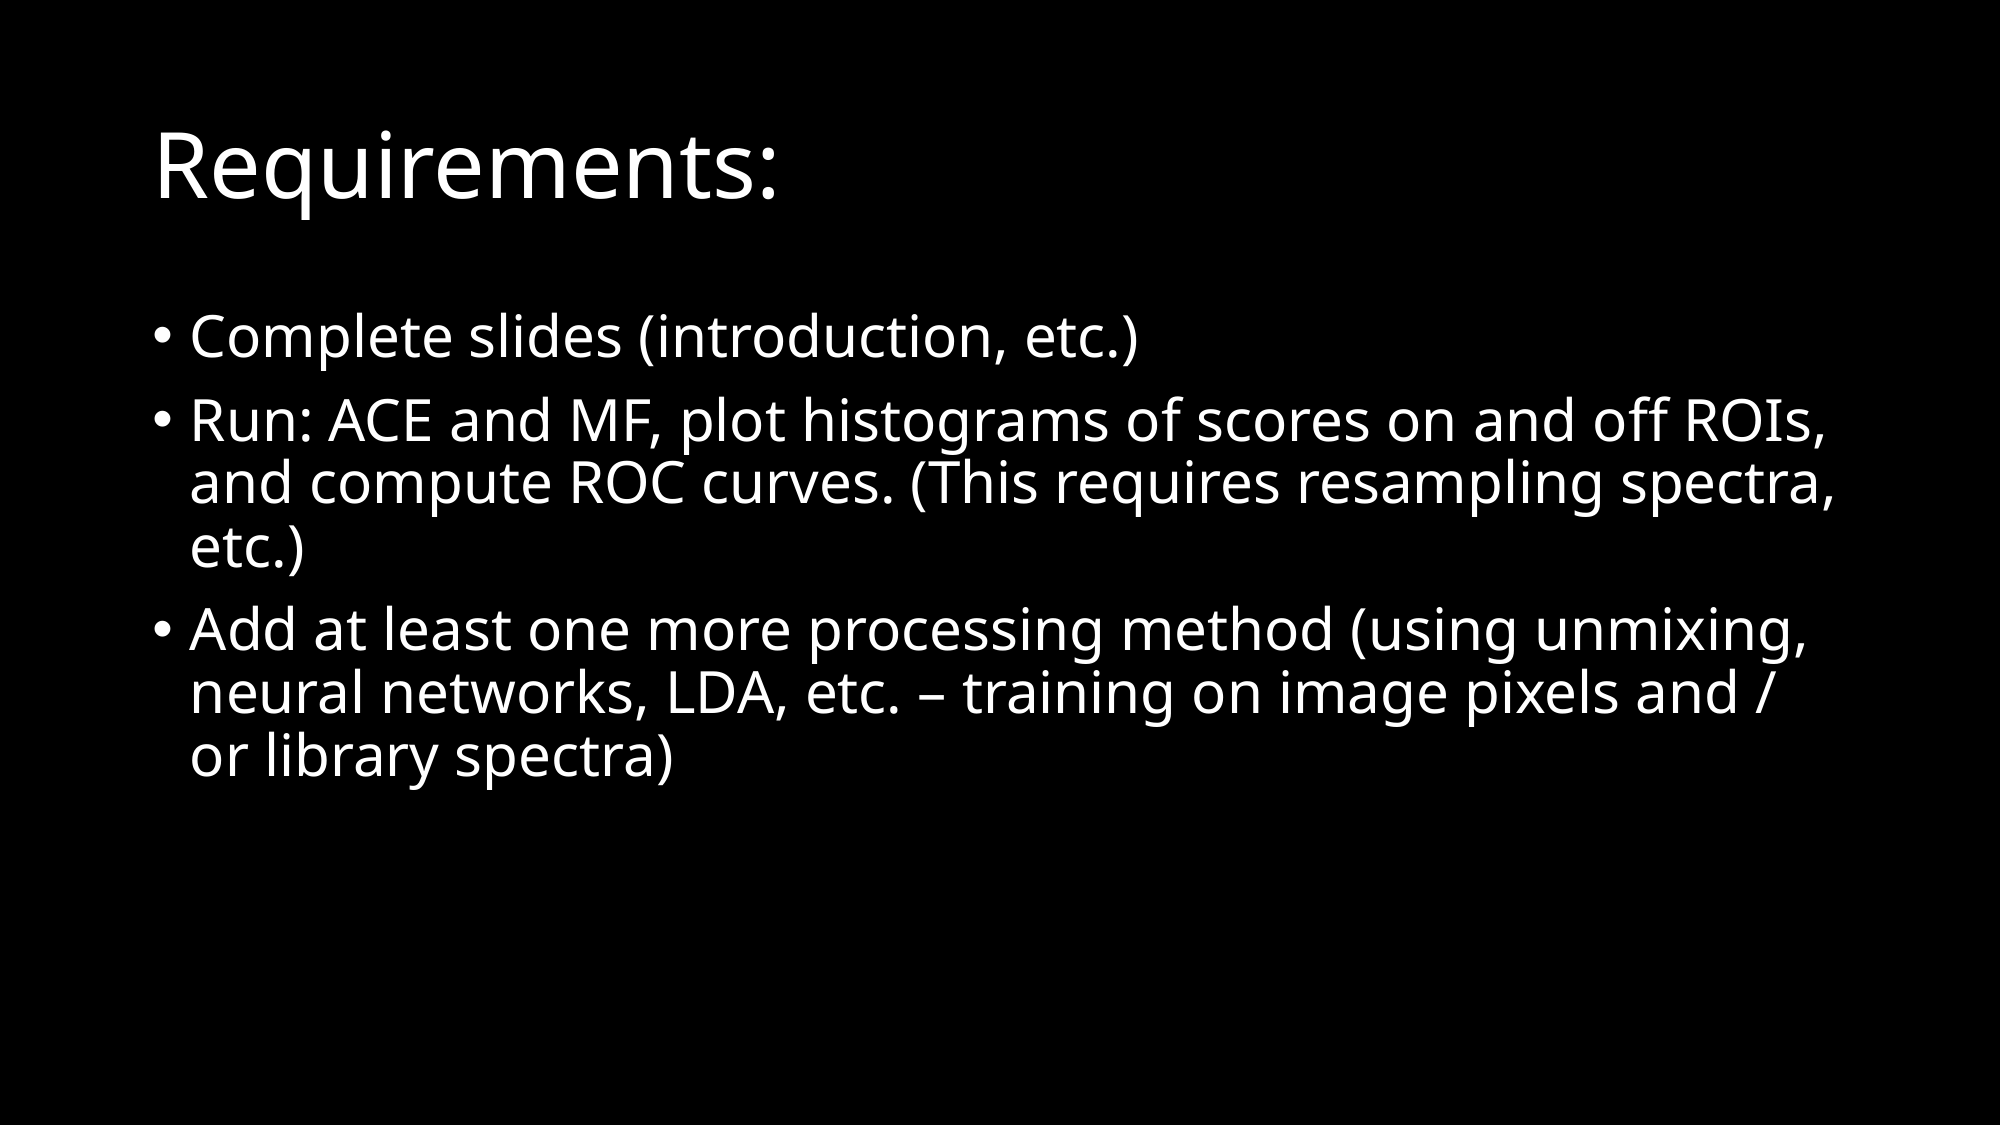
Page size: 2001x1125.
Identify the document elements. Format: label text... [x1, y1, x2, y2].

list Complete slides (introduction, etc.) Run: ACE and MF, plot histograms of scores on and off ROIs, and compute ROC curves. (This requires resampling spectra, etc.) Add at least one more processing method (using unmixing, neural networks, LDA, etc. – training on image pixels and / or library spectra) [137, 299, 1863, 1014]
title Requirements: [137, 59, 1863, 278]
